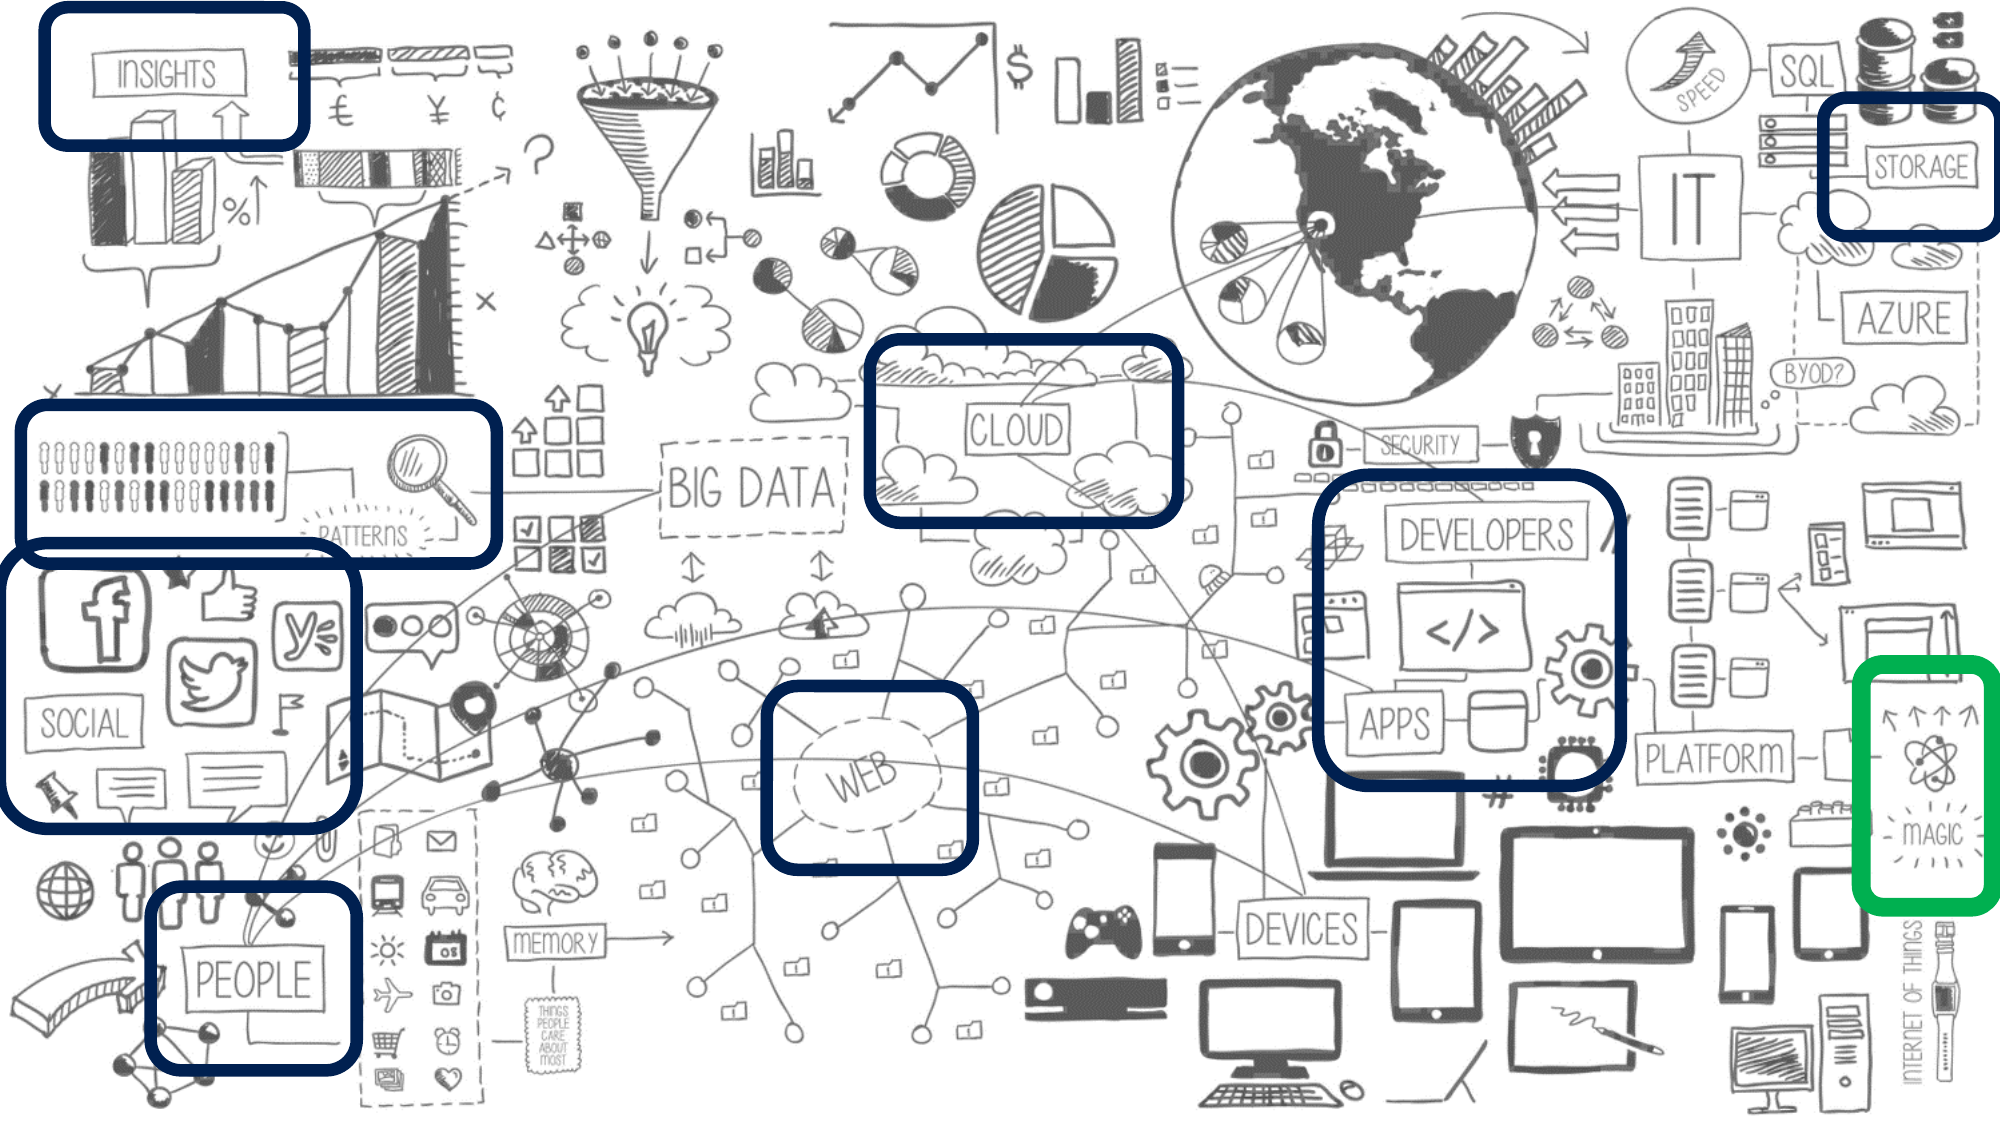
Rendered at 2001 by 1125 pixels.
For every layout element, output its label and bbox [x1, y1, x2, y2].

list [0, 0, 2000, 1125]
